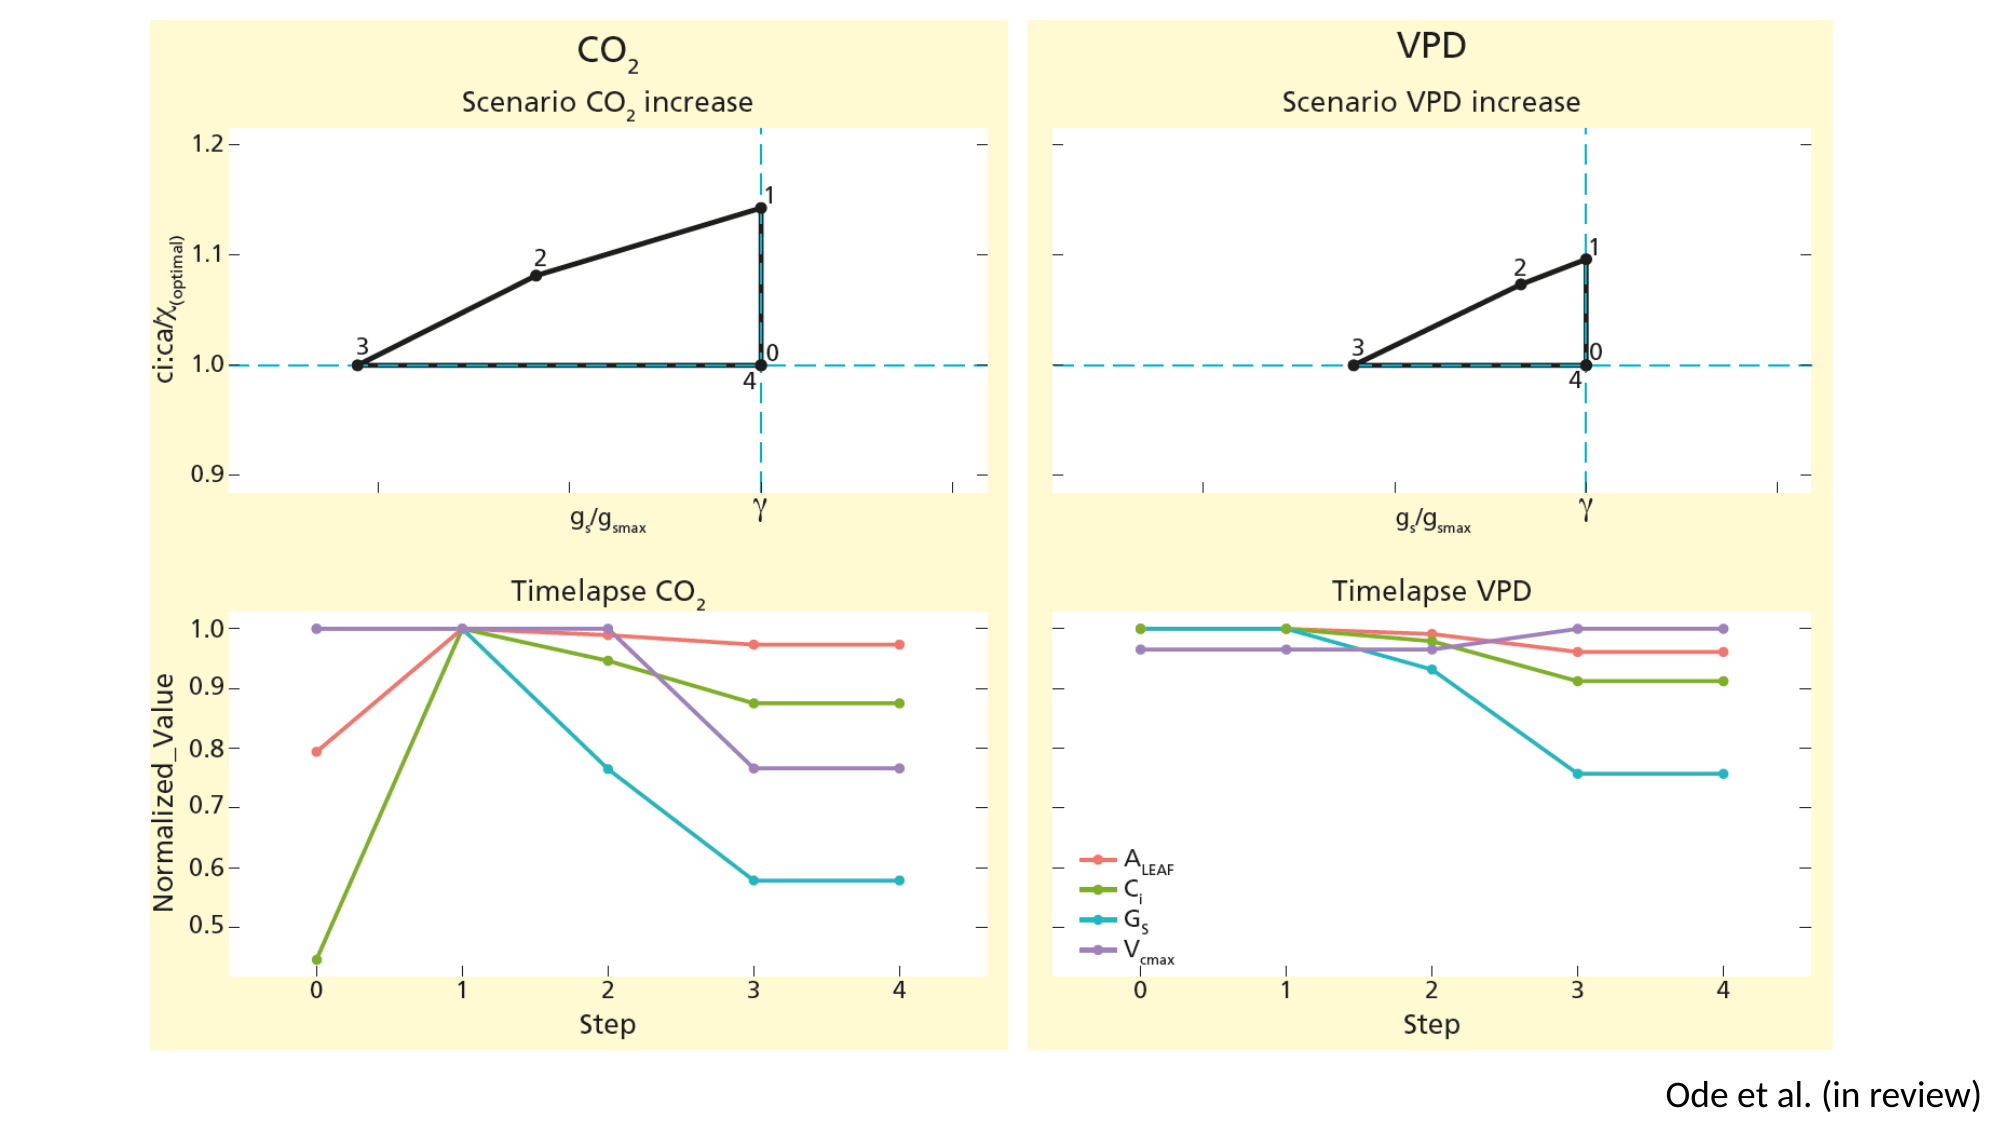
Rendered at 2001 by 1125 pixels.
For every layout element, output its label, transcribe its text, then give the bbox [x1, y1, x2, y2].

picture [149, 20, 1833, 1050]
text_box Ode et al. (in review) [1650, 1062, 1998, 1123]
